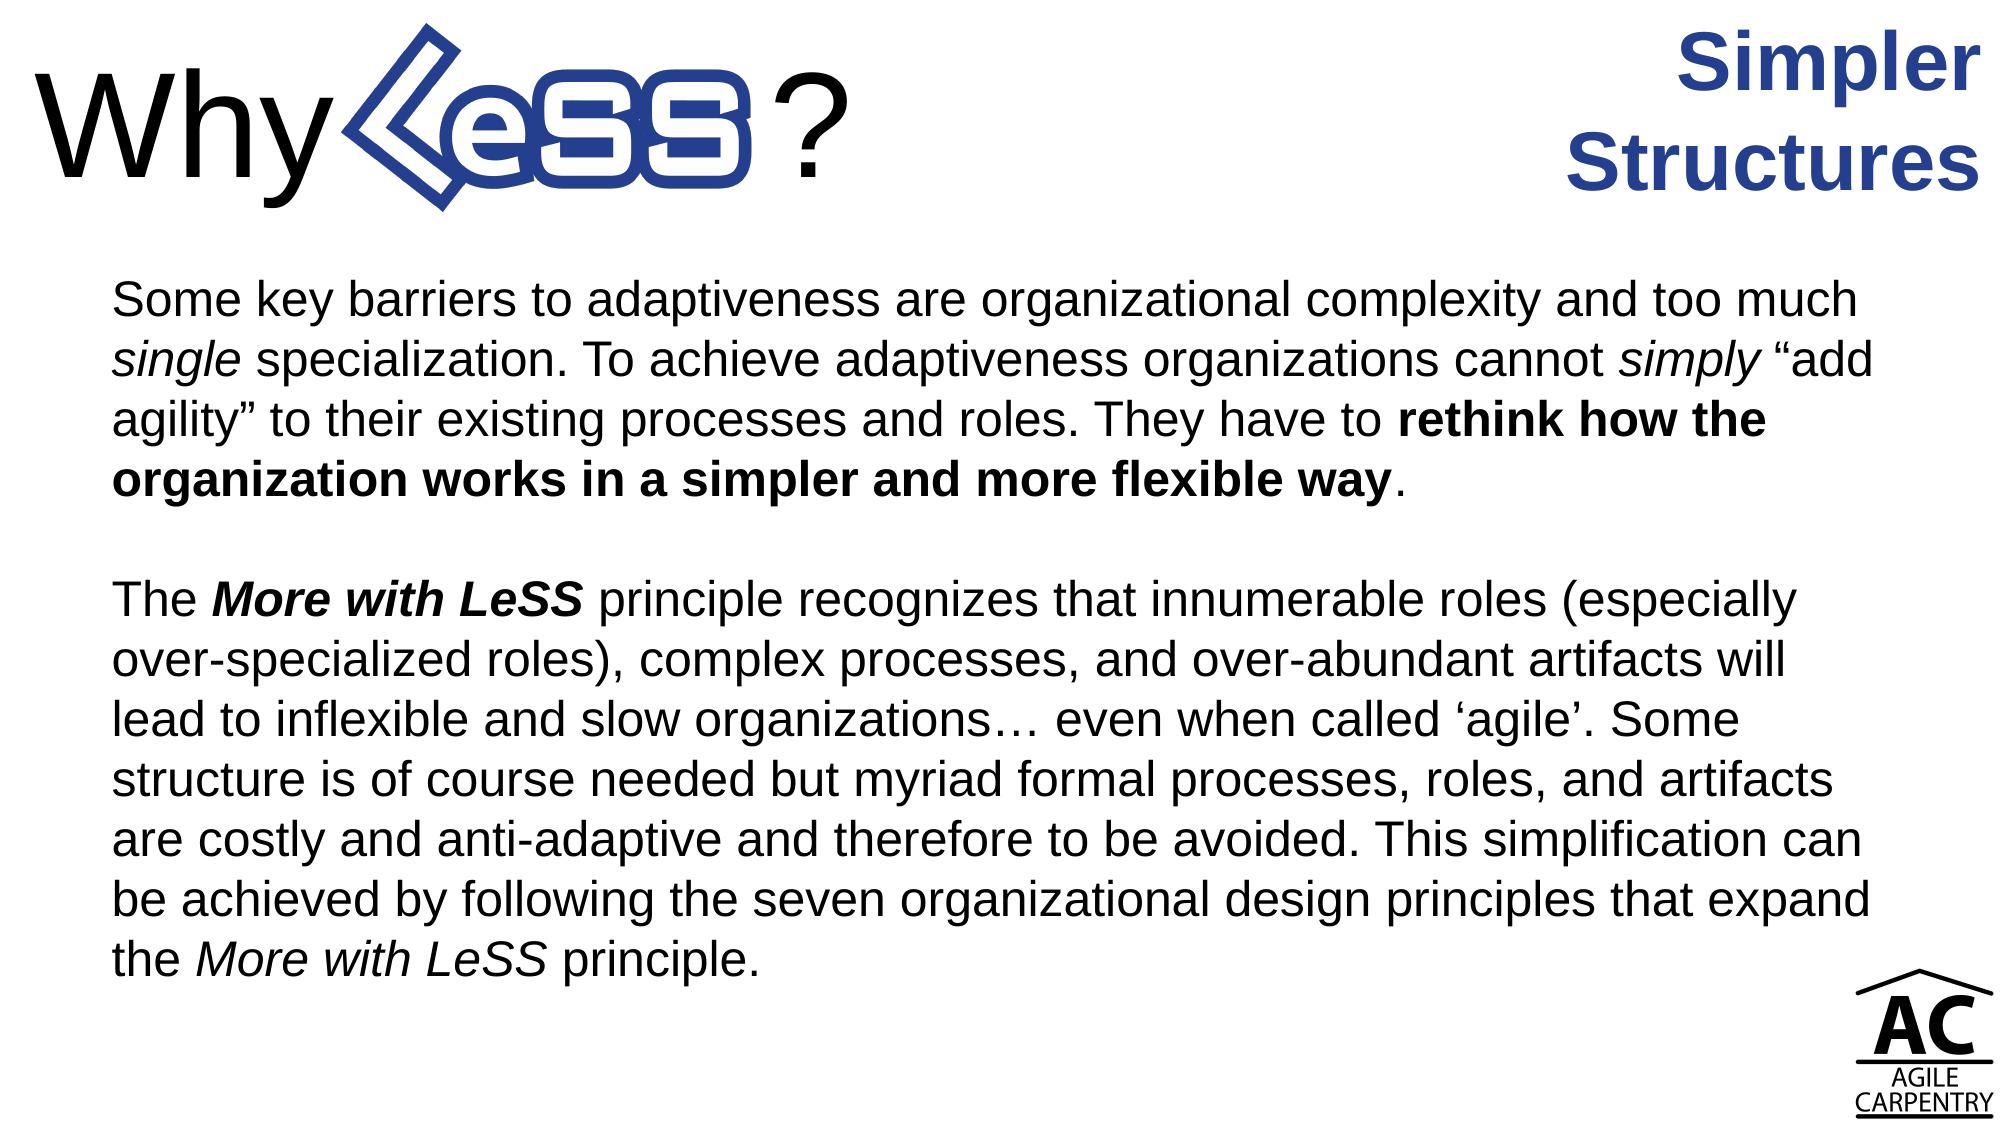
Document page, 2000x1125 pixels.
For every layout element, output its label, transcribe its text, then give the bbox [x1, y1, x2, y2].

picture [317, 0, 786, 240]
text_box Some key barriers to adaptiveness are organizational complexity and too much single specialization. To achieve adaptiveness organizations cannot simply “add agility” to their existing processes and roles. They have to rethink how the organization works in a simpler and more flexible way. The More with LeSS principle recognizes that innumerable roles (especially over-specialized roles), complex processes, and over-abundant artifacts will lead to inflexible and slow organizations… even when called ‘agile’. Some structure is of course needed but myriad formal processes, roles, and artifacts are costly and anti-adaptive and therefore to be avoided. This simplification can be achieved by following the seven organizational design principles that expand the More with LeSS principle. [96, 259, 1903, 1054]
text_box ? [791, 19, 890, 215]
text_box Why [0, 19, 312, 215]
picture [1849, 968, 2000, 1119]
text_box Simpler Structures [1550, 0, 1997, 215]
